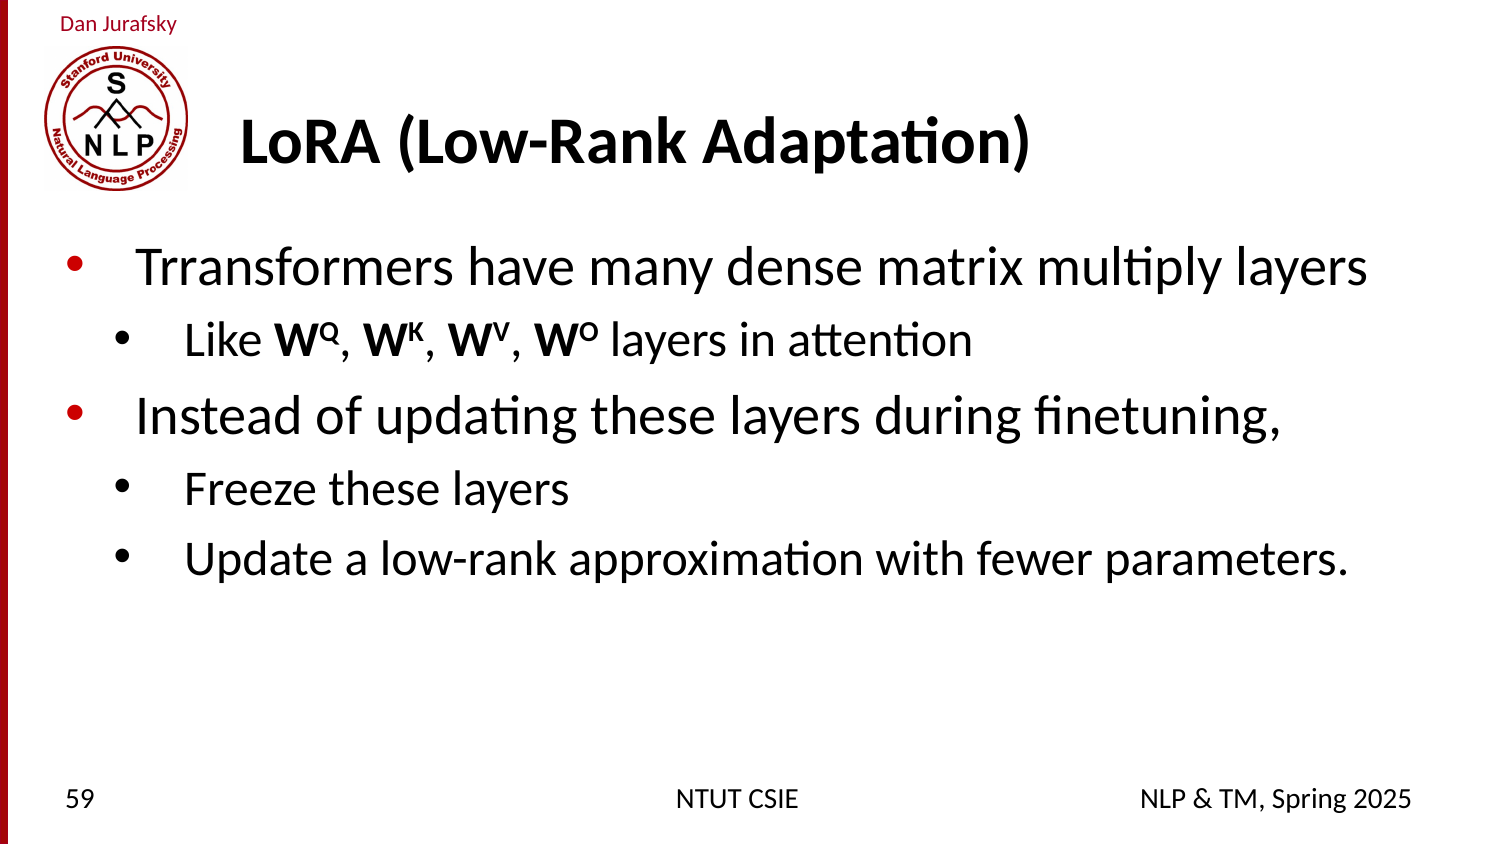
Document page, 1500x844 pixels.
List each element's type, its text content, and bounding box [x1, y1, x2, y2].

slide_number 59 [49, 771, 376, 829]
slide_number NLP & TM, Spring 2025 [1124, 771, 1451, 829]
footer NTUT CSIE [499, 771, 976, 829]
title LoRA (Low-Rank Adaptation) [225, 62, 1450, 185]
picture [44, 46, 188, 191]
list Trransformers have many dense matrix multiply layers Like WQ, WK, WV, WO layers in attention Instead of updating these layers during finetuning, Freeze these layers Update a low-rank approximation with fewer parameters. [50, 221, 1450, 769]
